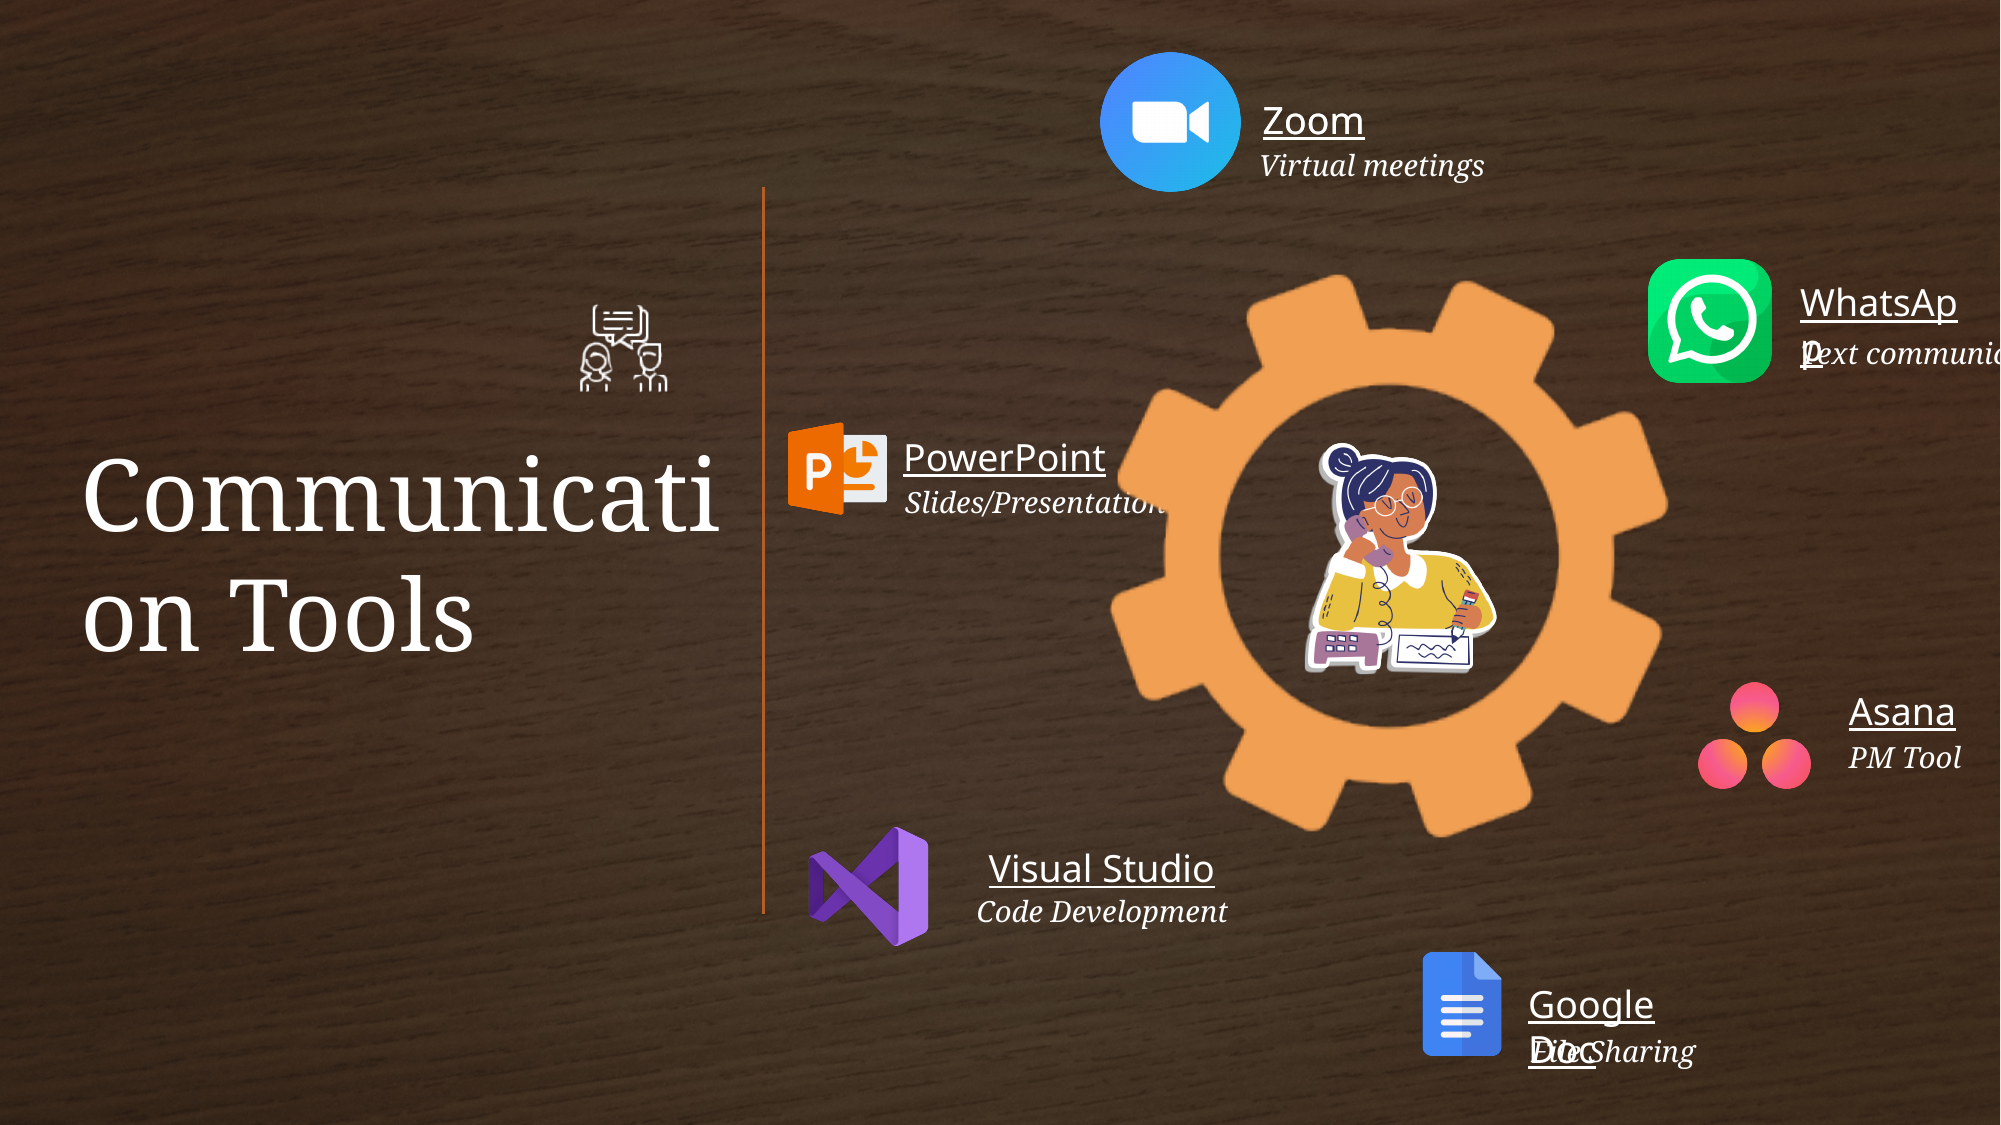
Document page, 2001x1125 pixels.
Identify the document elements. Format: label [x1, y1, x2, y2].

picture [787, 419, 887, 518]
text_box [0, 0, 2000, 1125]
picture [1106, 258, 1773, 845]
picture [1409, 951, 1514, 1056]
picture [763, 820, 973, 953]
picture [576, 302, 672, 397]
picture [1100, 52, 1241, 192]
picture [1698, 682, 1812, 789]
